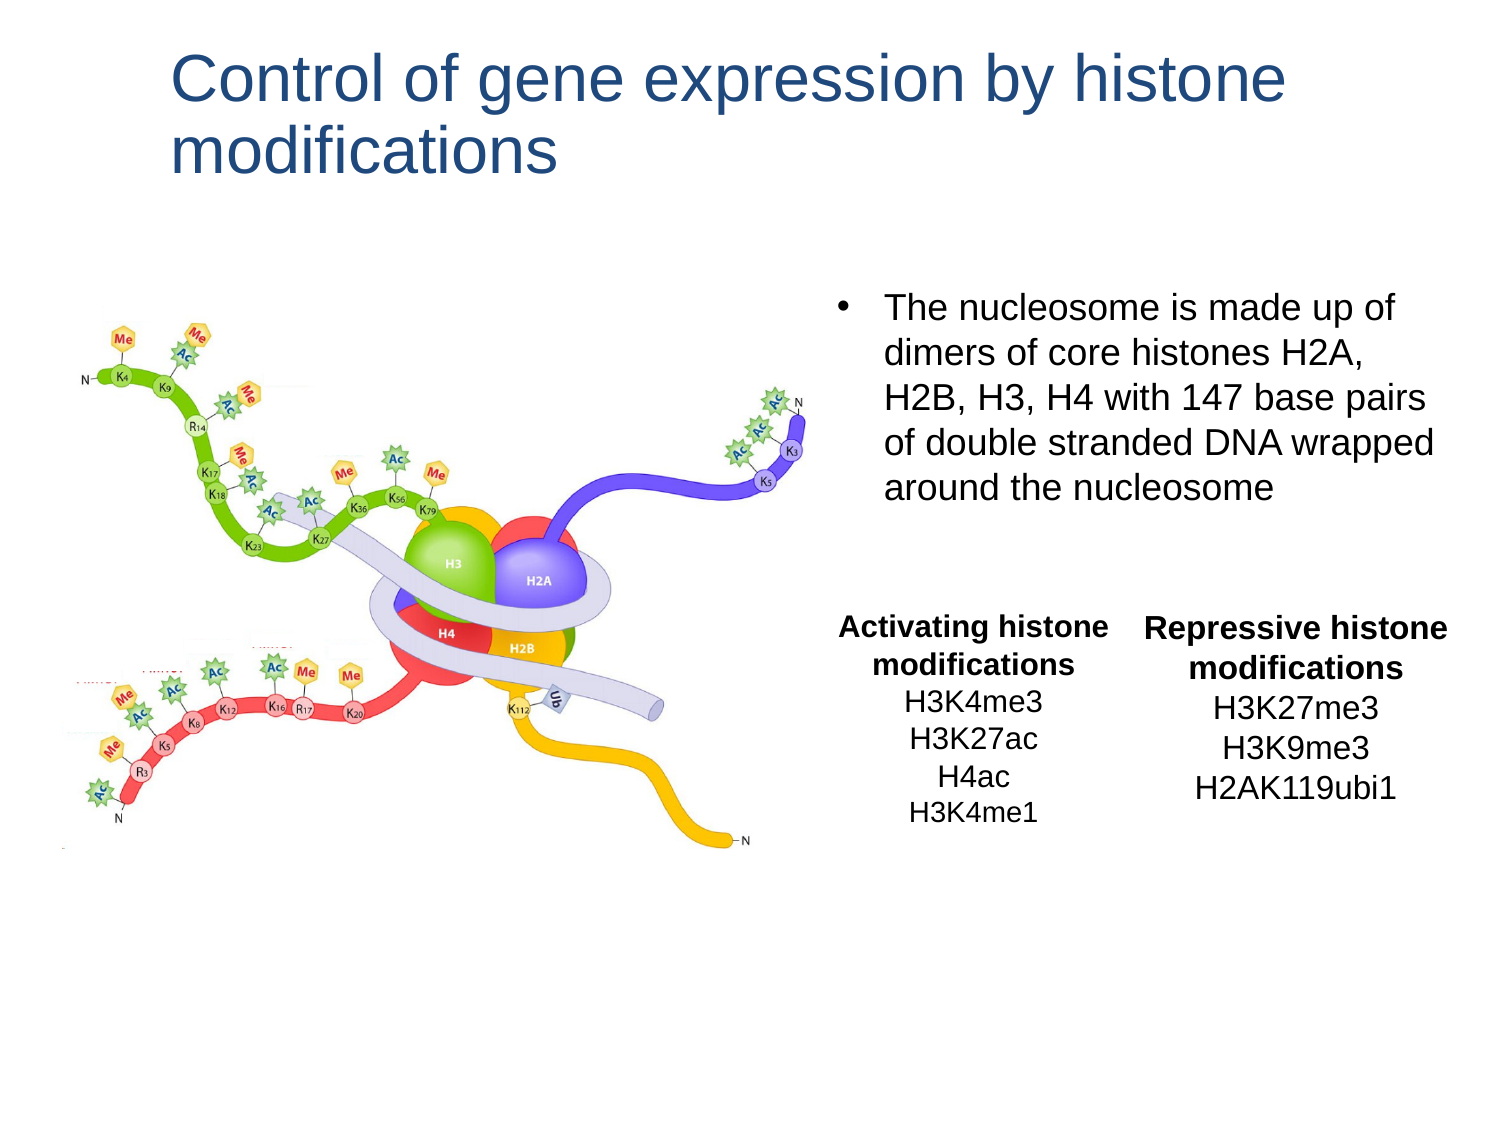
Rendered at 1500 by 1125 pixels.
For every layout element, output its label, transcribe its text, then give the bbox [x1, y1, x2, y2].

text_box Repressive histone modifications H3K27me3 H3K9me3 H2AK119ubi1 [1095, 598, 1497, 814]
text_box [61, 305, 831, 849]
text_box Control of gene expression by histone modifications [155, 53, 1471, 179]
text_box The nucleosome is made up of dimers of core histones H2A, H2B, H3, H4 with 147 base pairs of double stranded DNA wrapped around the nucleosome [822, 275, 1471, 515]
text_box Activating histone modifications H3K4me3 H3K27ac H4ac H3K4me1 [837, 598, 1141, 836]
